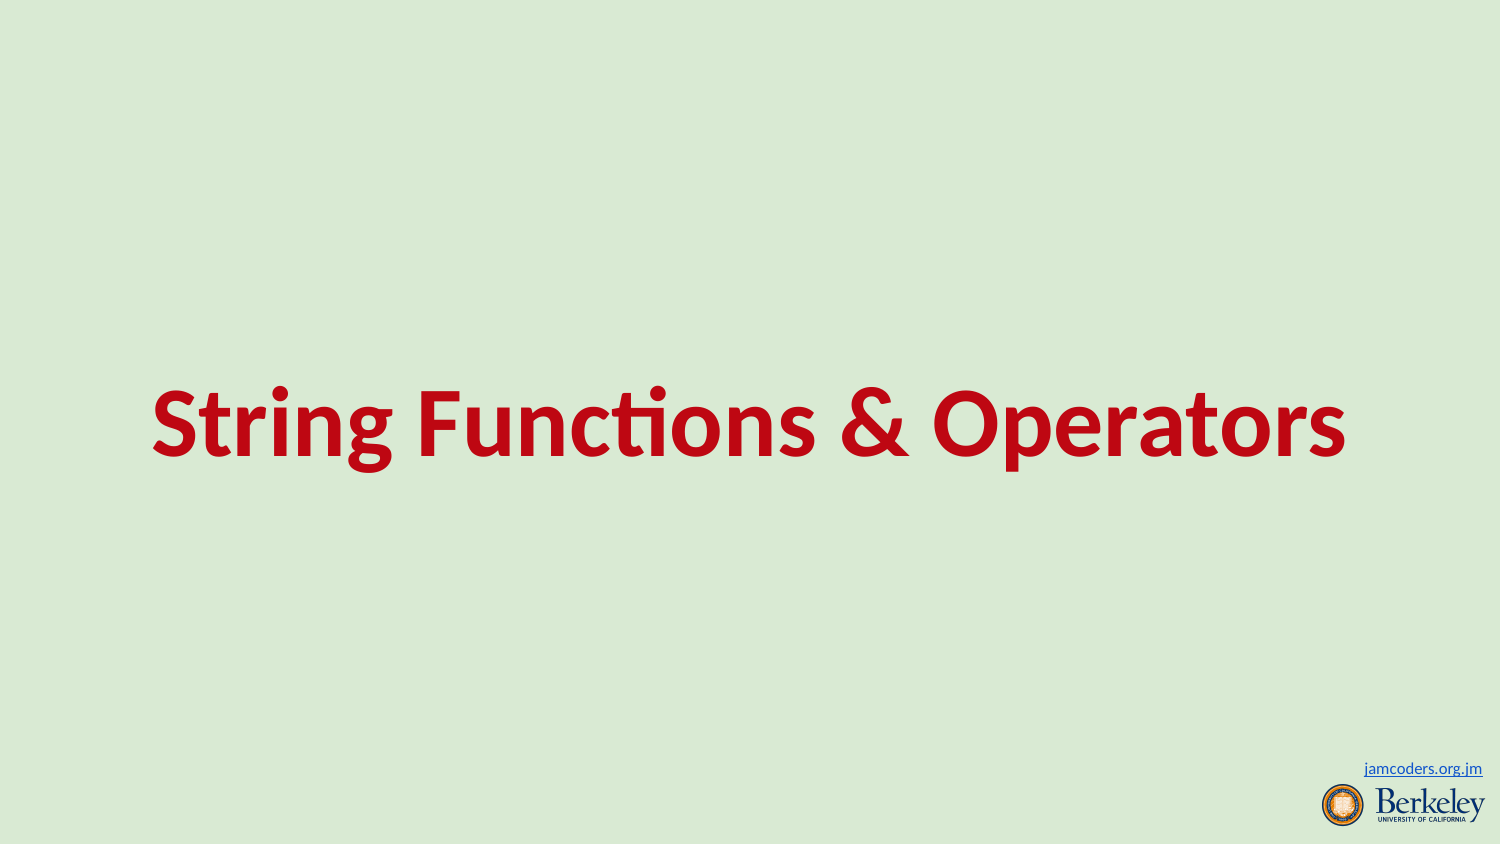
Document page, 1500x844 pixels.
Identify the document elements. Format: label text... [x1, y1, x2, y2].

title String Functions & Operators [86, 341, 1414, 496]
picture [1321, 782, 1486, 827]
